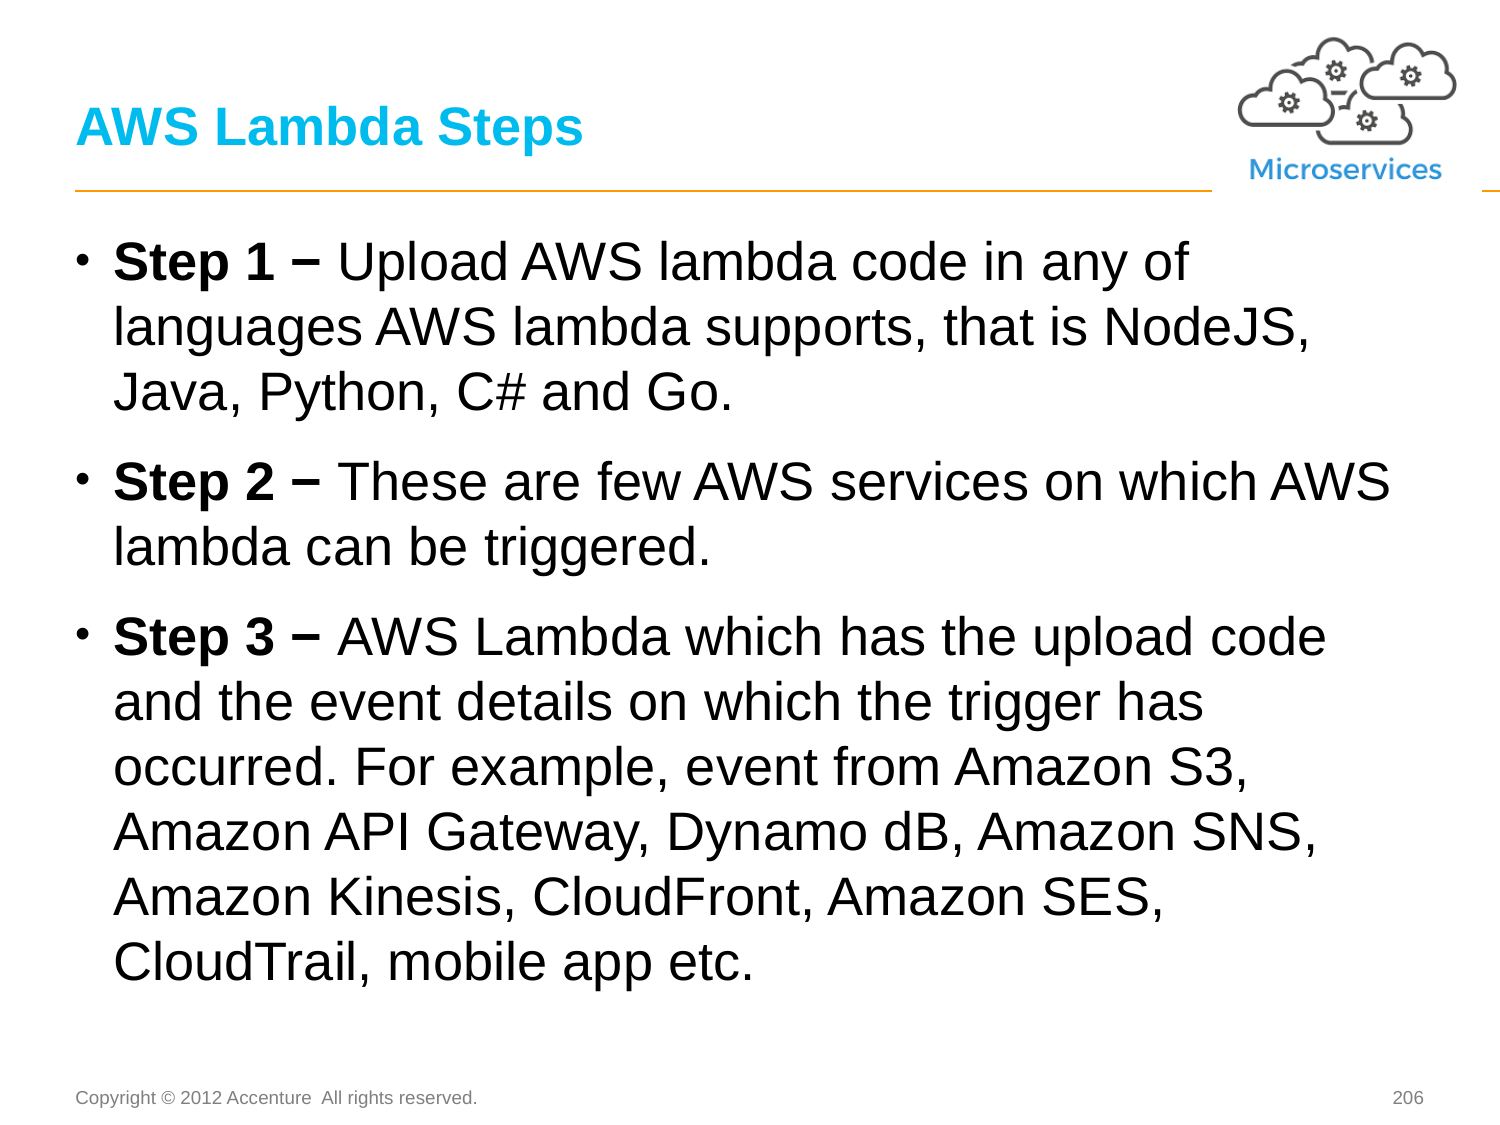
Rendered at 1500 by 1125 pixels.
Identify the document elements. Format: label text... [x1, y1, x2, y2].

title AWS Lambda Steps [75, 27, 1422, 157]
list Step 1 − Upload AWS lambda code in any of languages AWS lambda supports, that is NodeJS, Java, Python, C# and Go. Step 2 − These are few AWS services on which AWS lambda can be triggered. Step 3 − AWS Lambda which has the upload code and the event details on which the trigger has occurred. For example, event from Amazon S3, Amazon API Gateway, Dynamo dB, Amazon SNS, Amazon Kinesis, CloudFront, Amazon SES, CloudTrail, mobile app etc. [75, 226, 1425, 1018]
picture [1212, 1, 1482, 203]
